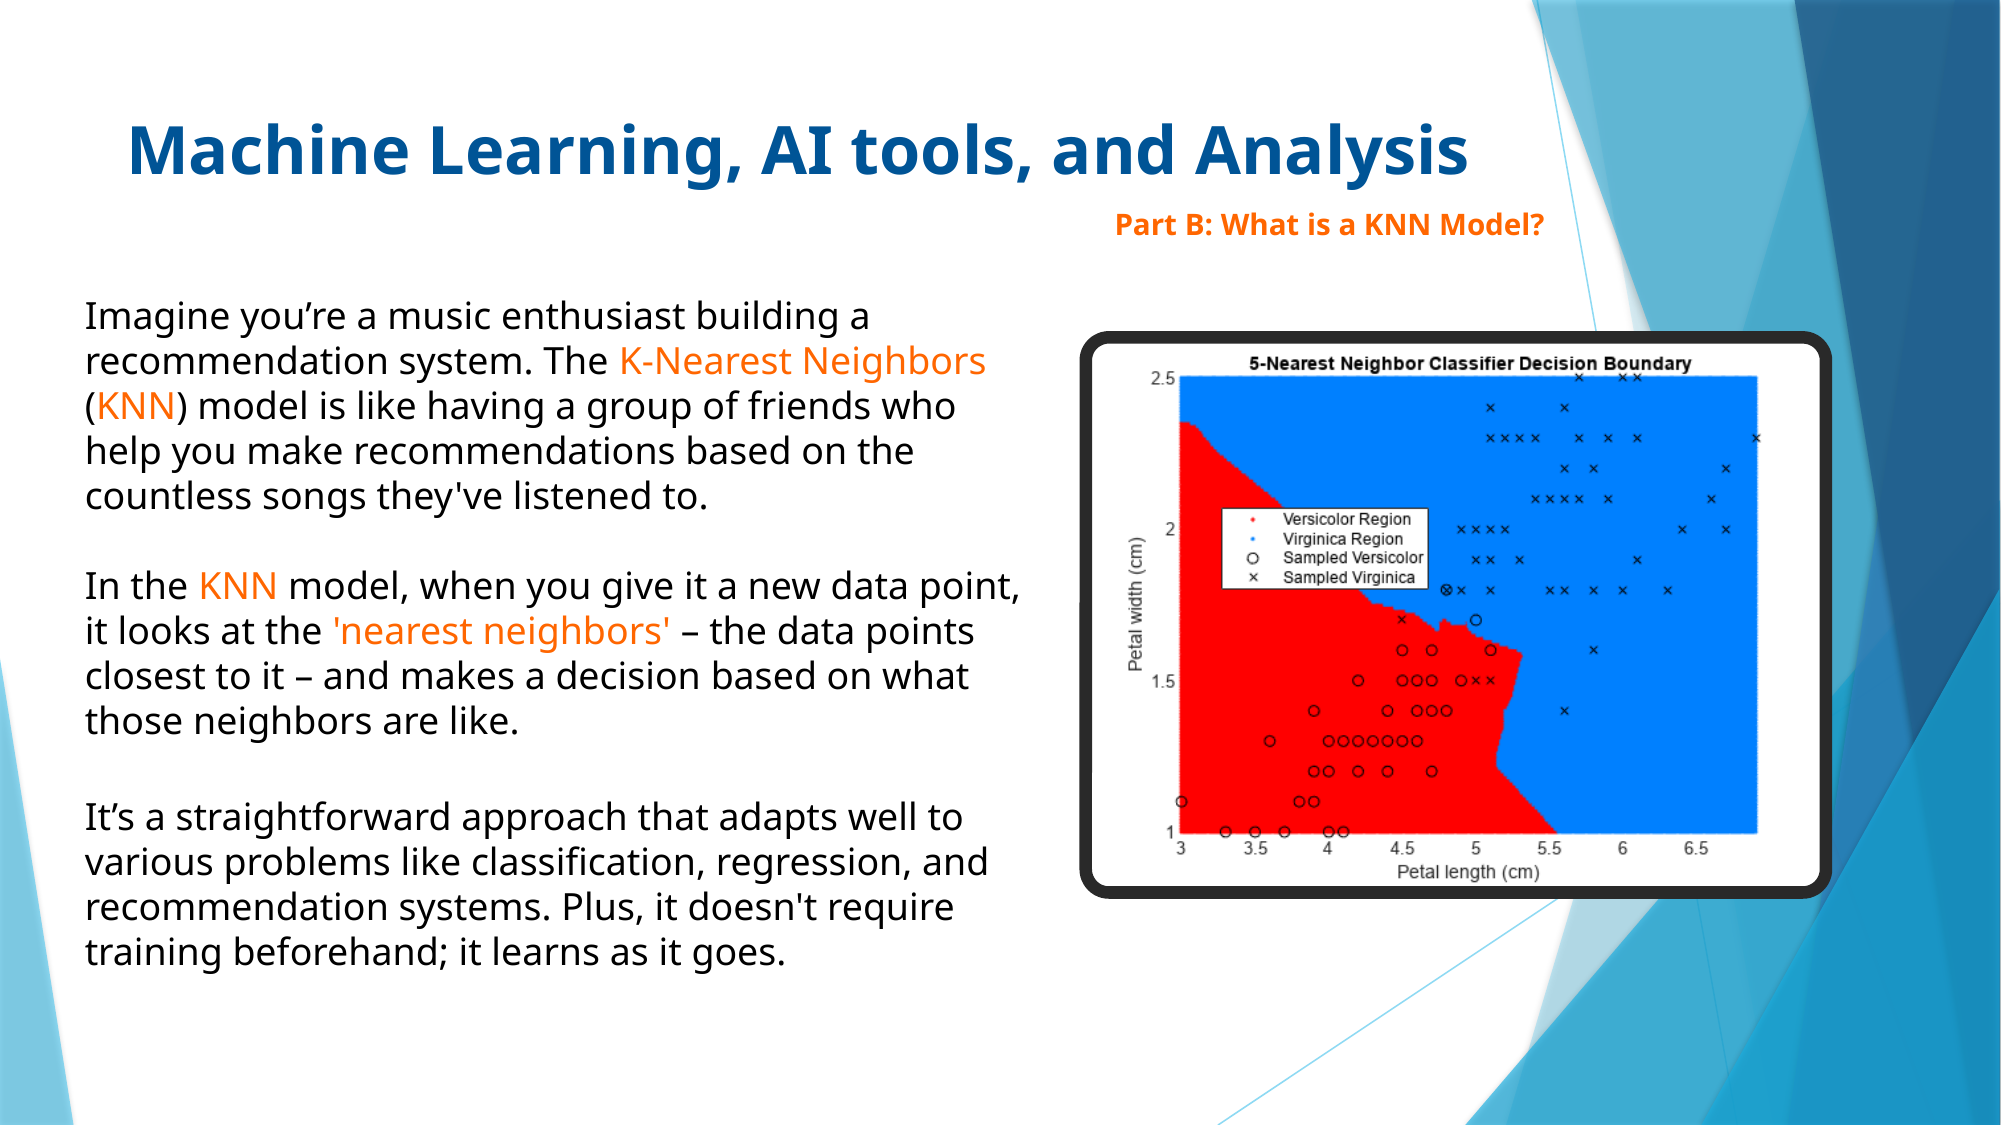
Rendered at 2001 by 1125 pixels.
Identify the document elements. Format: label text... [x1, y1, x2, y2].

text_box Imagine you’re a music enthusiast building a recommendation system. The K-Nearest Neighbors (KNN) model is like having a group of friends who help you make recommendations based on the countless songs they've listened to. In the KNN model, when you give it a new data point, it looks at the 'nearest neighbors' – the data points closest to it – and makes a decision based on what those neighbors are like. It’s a straightforward approach that adapts well to various problems like classification, regression, and recommendation systems. Plus, it doesn't require training beforehand; it learns as it goes. [69, 284, 1055, 1020]
list Part B: What is a KNN Model? [1054, 198, 1605, 270]
picture [1085, 336, 1827, 893]
title Machine Learning, AI tools, and Analysis [111, 99, 1552, 317]
